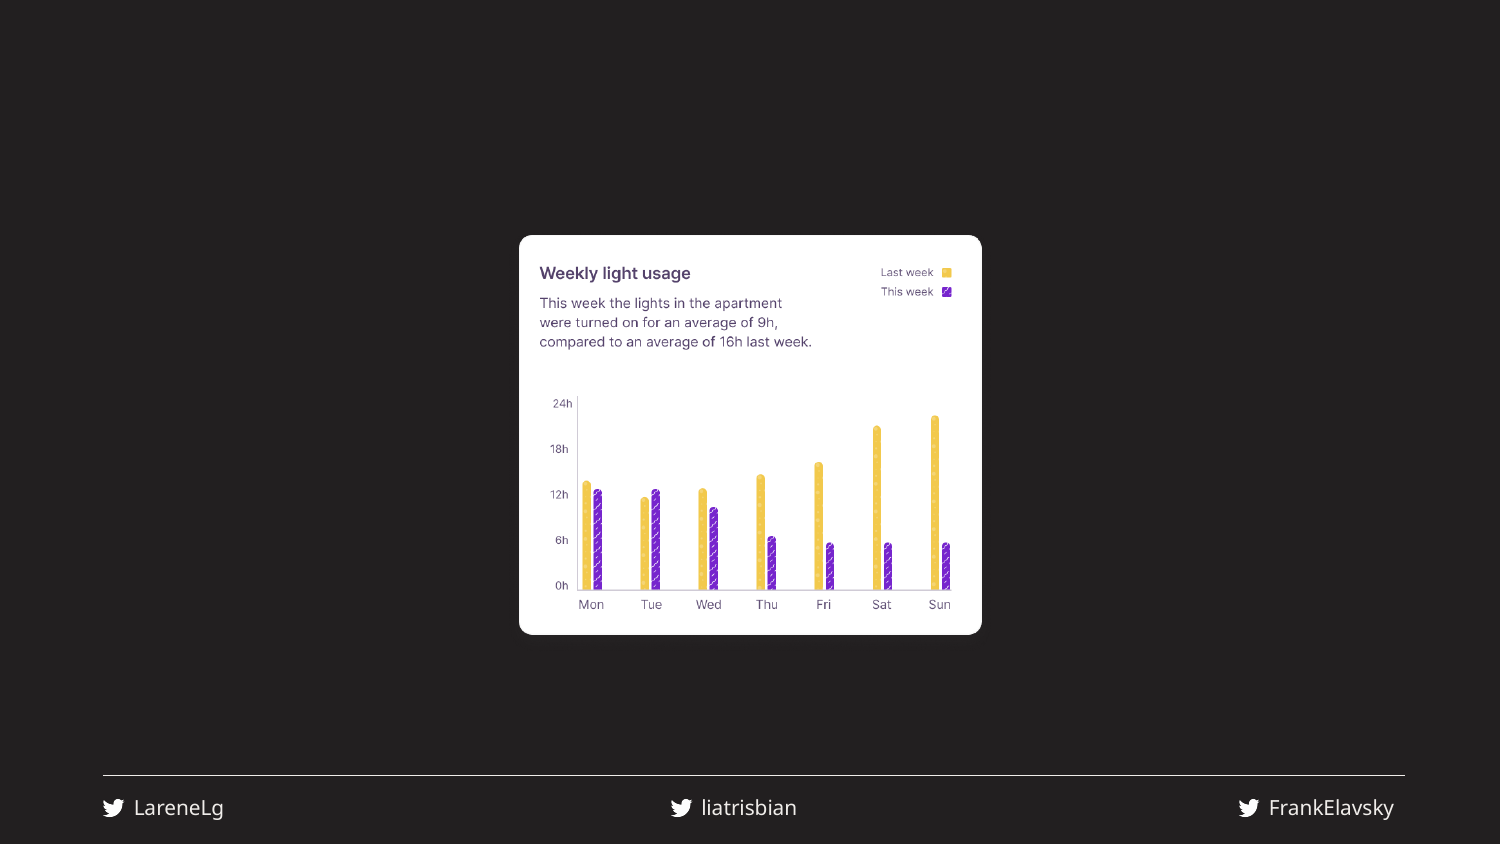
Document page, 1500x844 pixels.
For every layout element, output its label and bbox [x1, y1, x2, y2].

picture [102, 796, 125, 819]
picture [670, 796, 693, 819]
picture [506, 228, 994, 655]
picture [1238, 796, 1260, 819]
